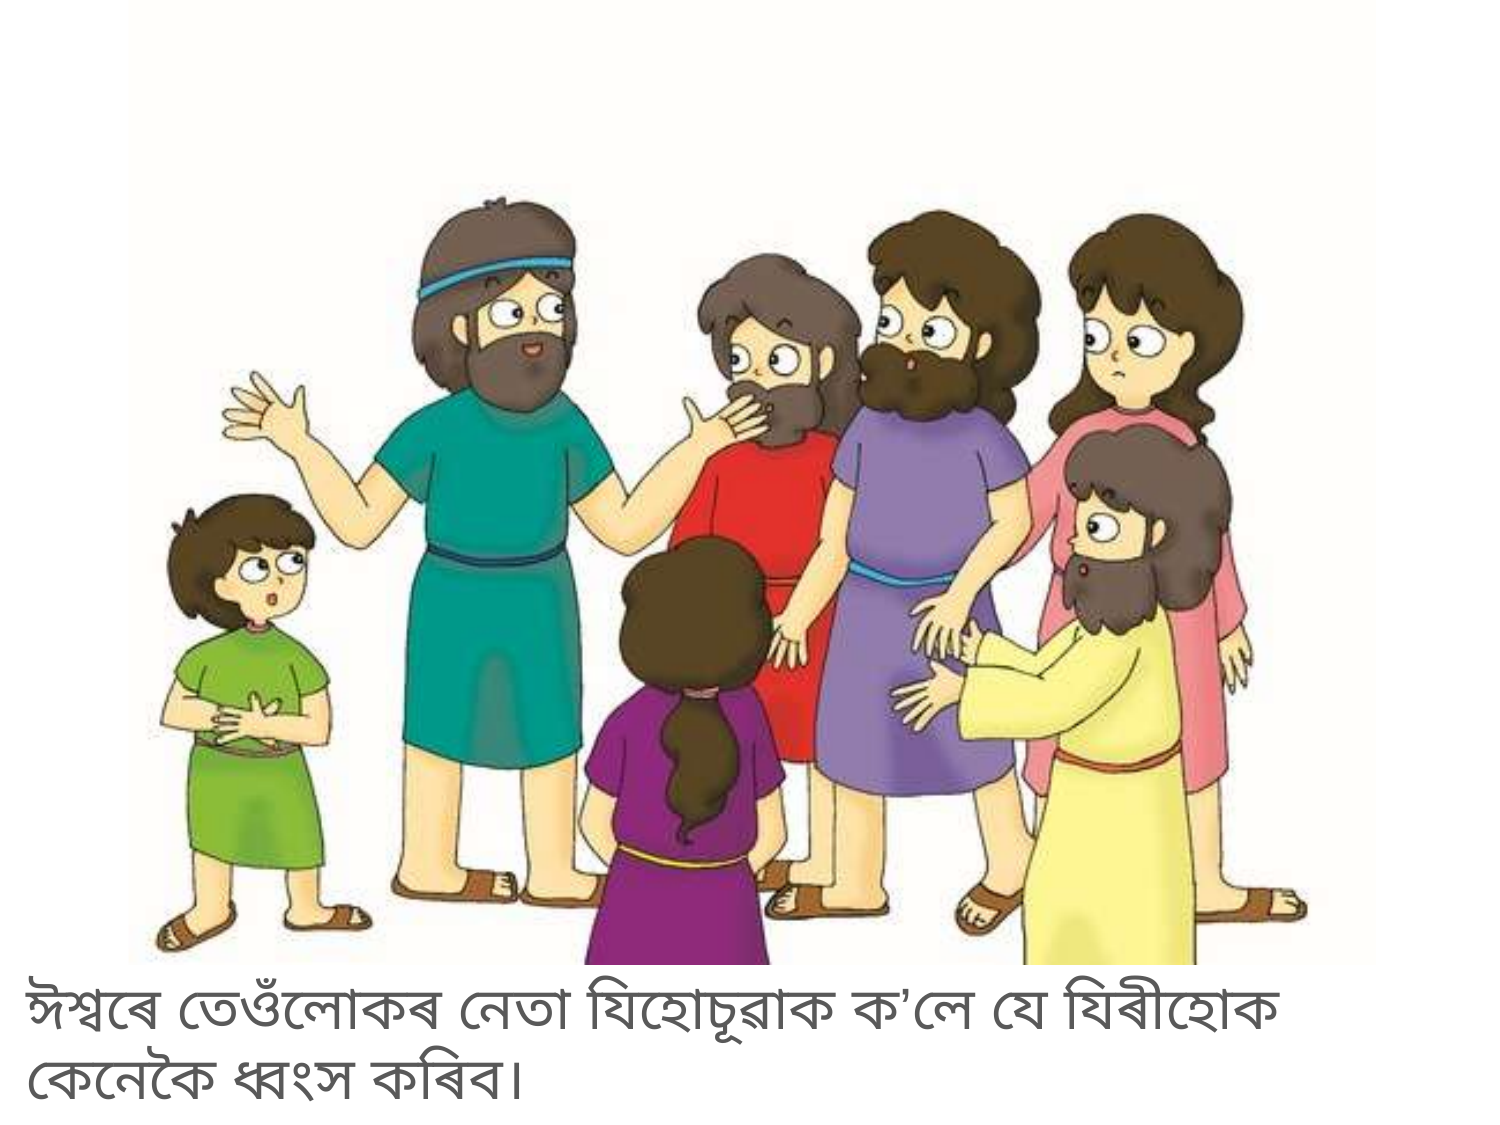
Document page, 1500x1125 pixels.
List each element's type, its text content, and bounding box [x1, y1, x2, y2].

picture [128, 0, 1377, 965]
text_box ঈশ্বৰে তেওঁলোকৰ নেতা যিহোচূৱাক ক’লে যে যিৰীহোক কেনেকৈ ধ্বংস কৰিব। [11, 964, 1483, 1119]
